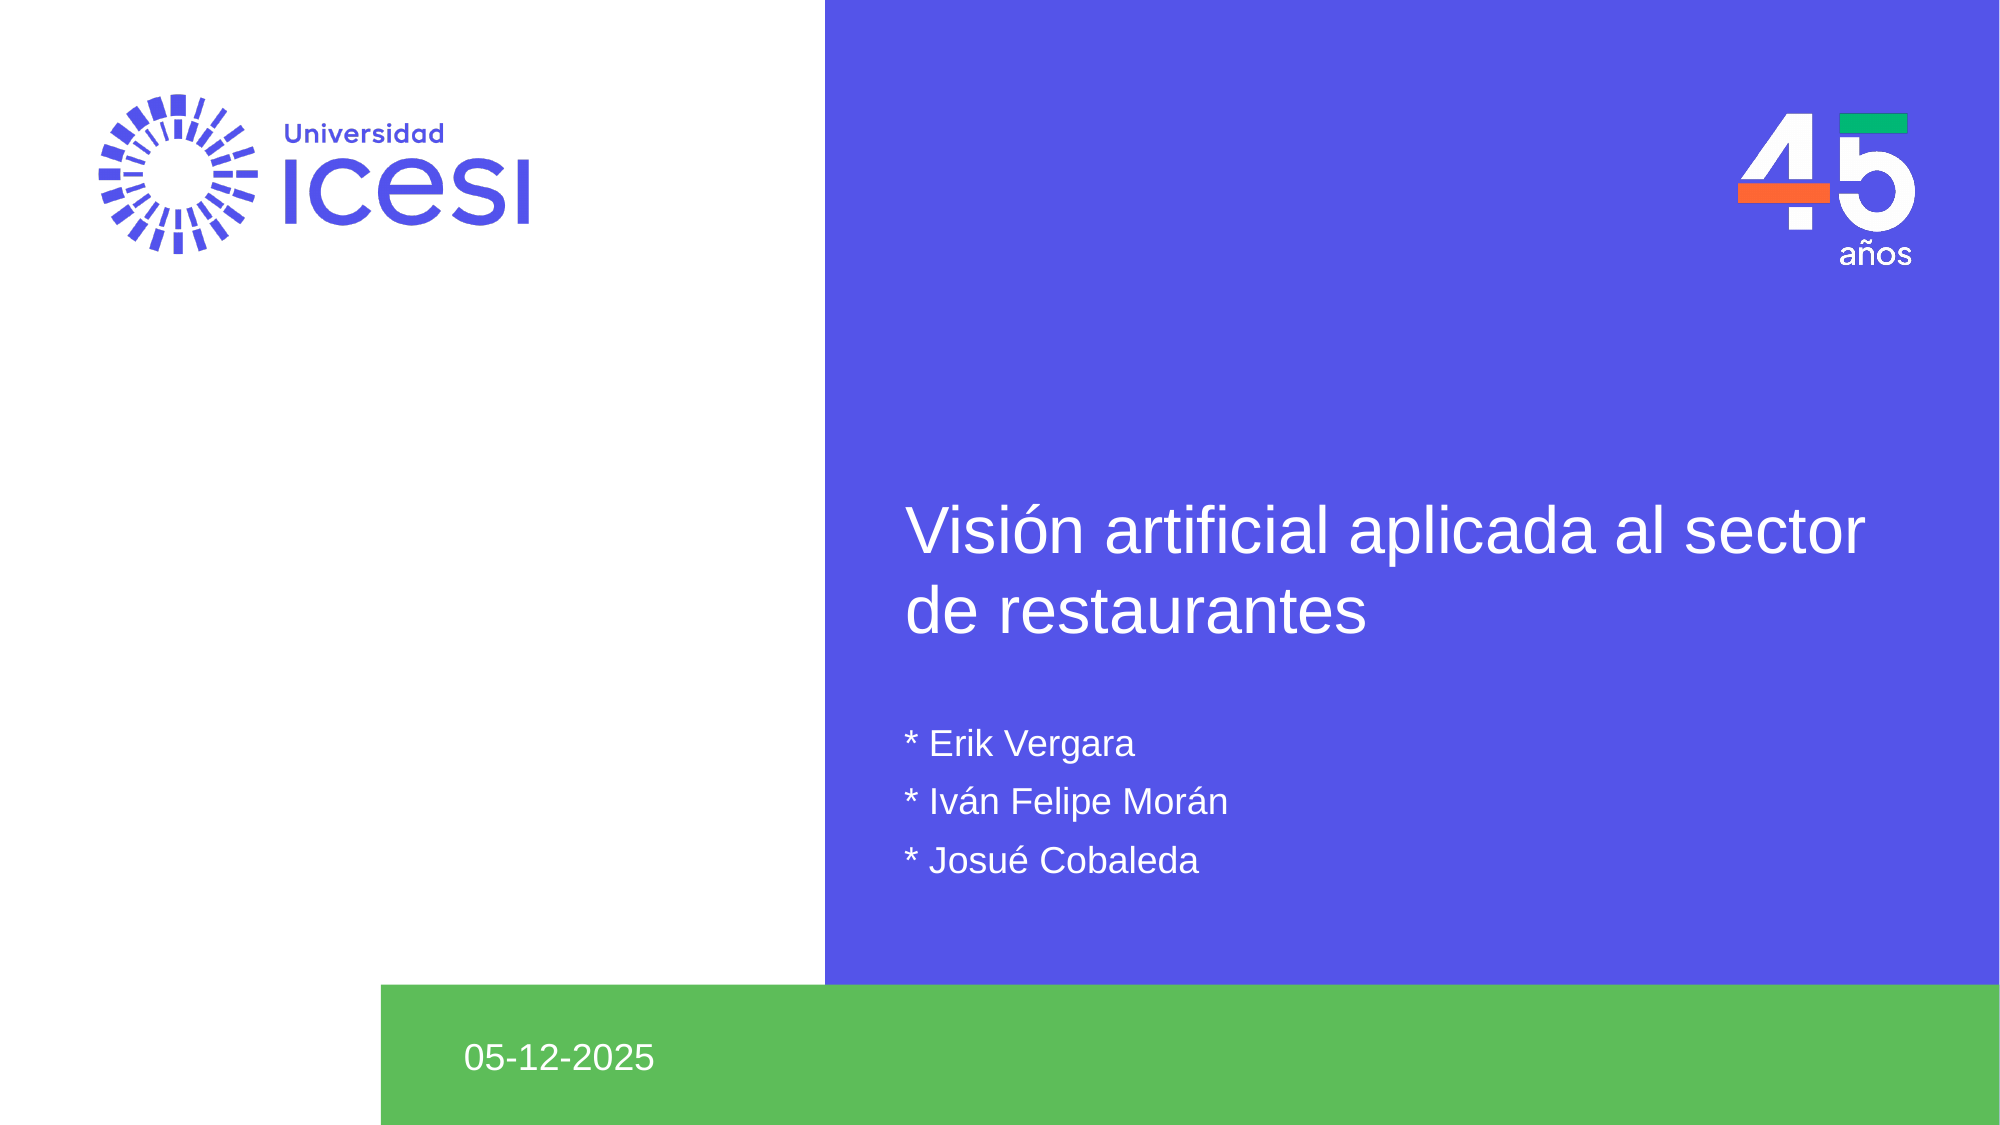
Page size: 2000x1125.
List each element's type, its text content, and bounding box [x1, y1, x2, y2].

picture [1721, 93, 1930, 278]
title Visión artificial aplicada al sector de restaurantes [890, 340, 1941, 655]
list * Erik Vergara * Iván Felipe Morán * Josué Cobaleda [889, 697, 1941, 808]
picture [77, 77, 544, 273]
list 05-12-2025 [448, 1011, 1501, 1098]
